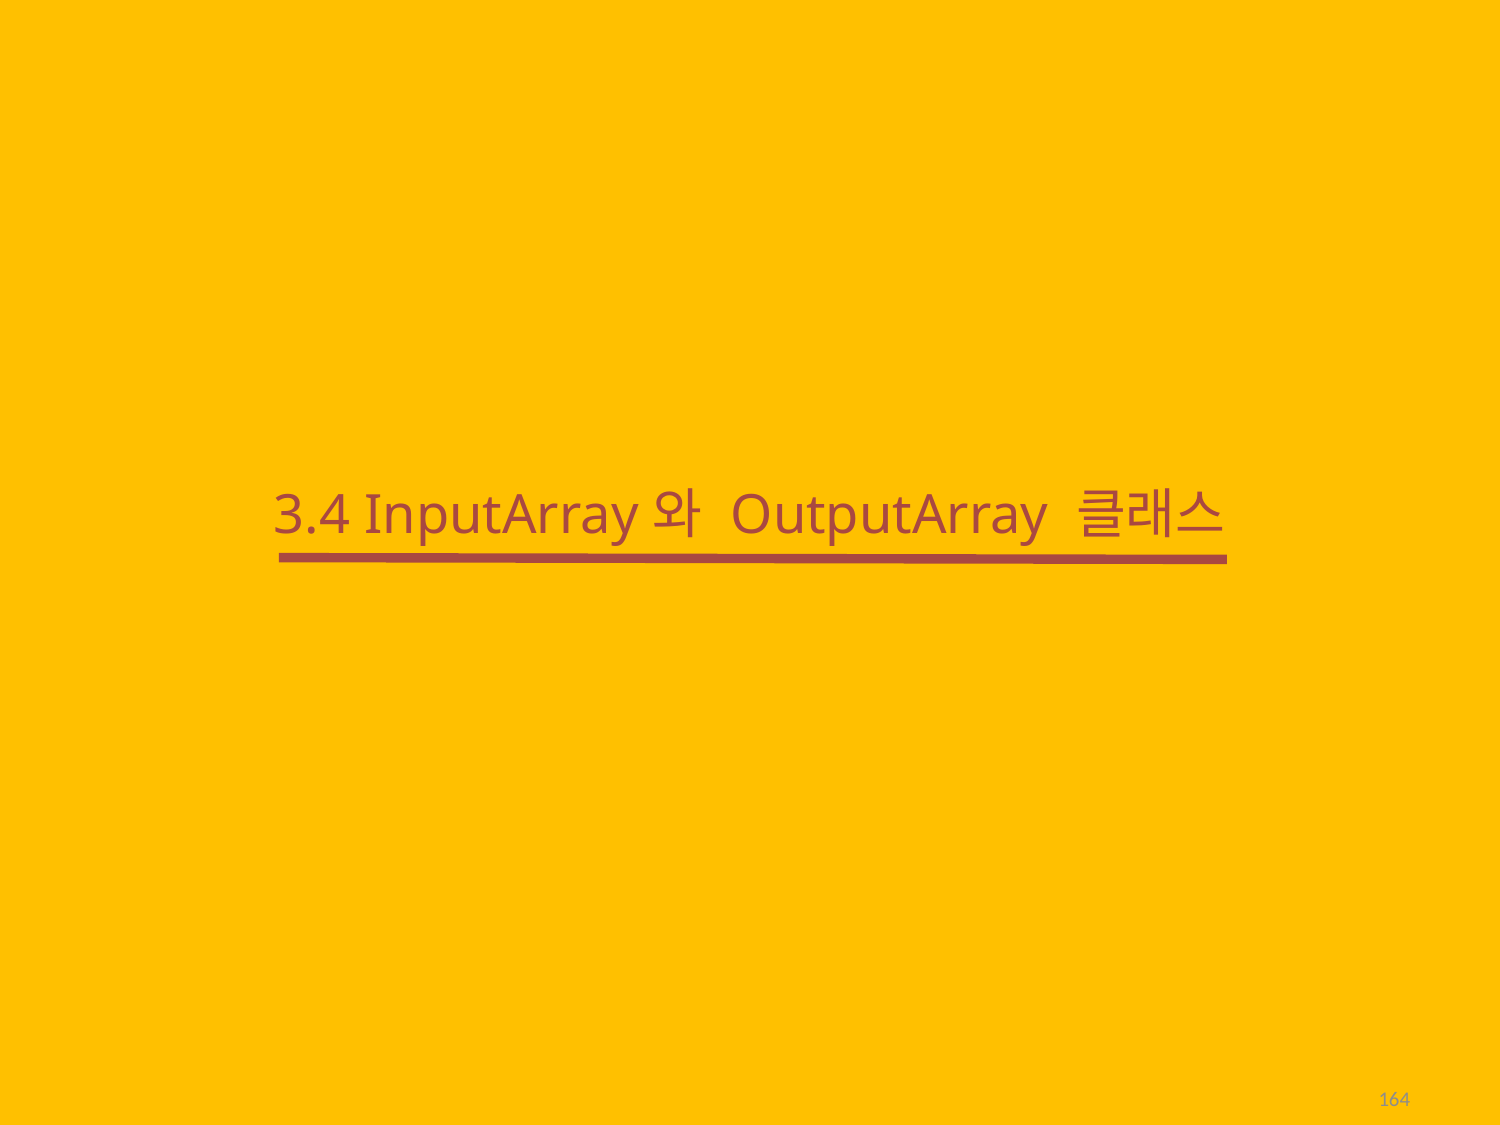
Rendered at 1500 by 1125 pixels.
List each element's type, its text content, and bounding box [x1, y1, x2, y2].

slide_number 164 [1074, 1074, 1425, 1123]
title 3.4 InputArray와 OutputArray 클래스 [87, 420, 1413, 553]
